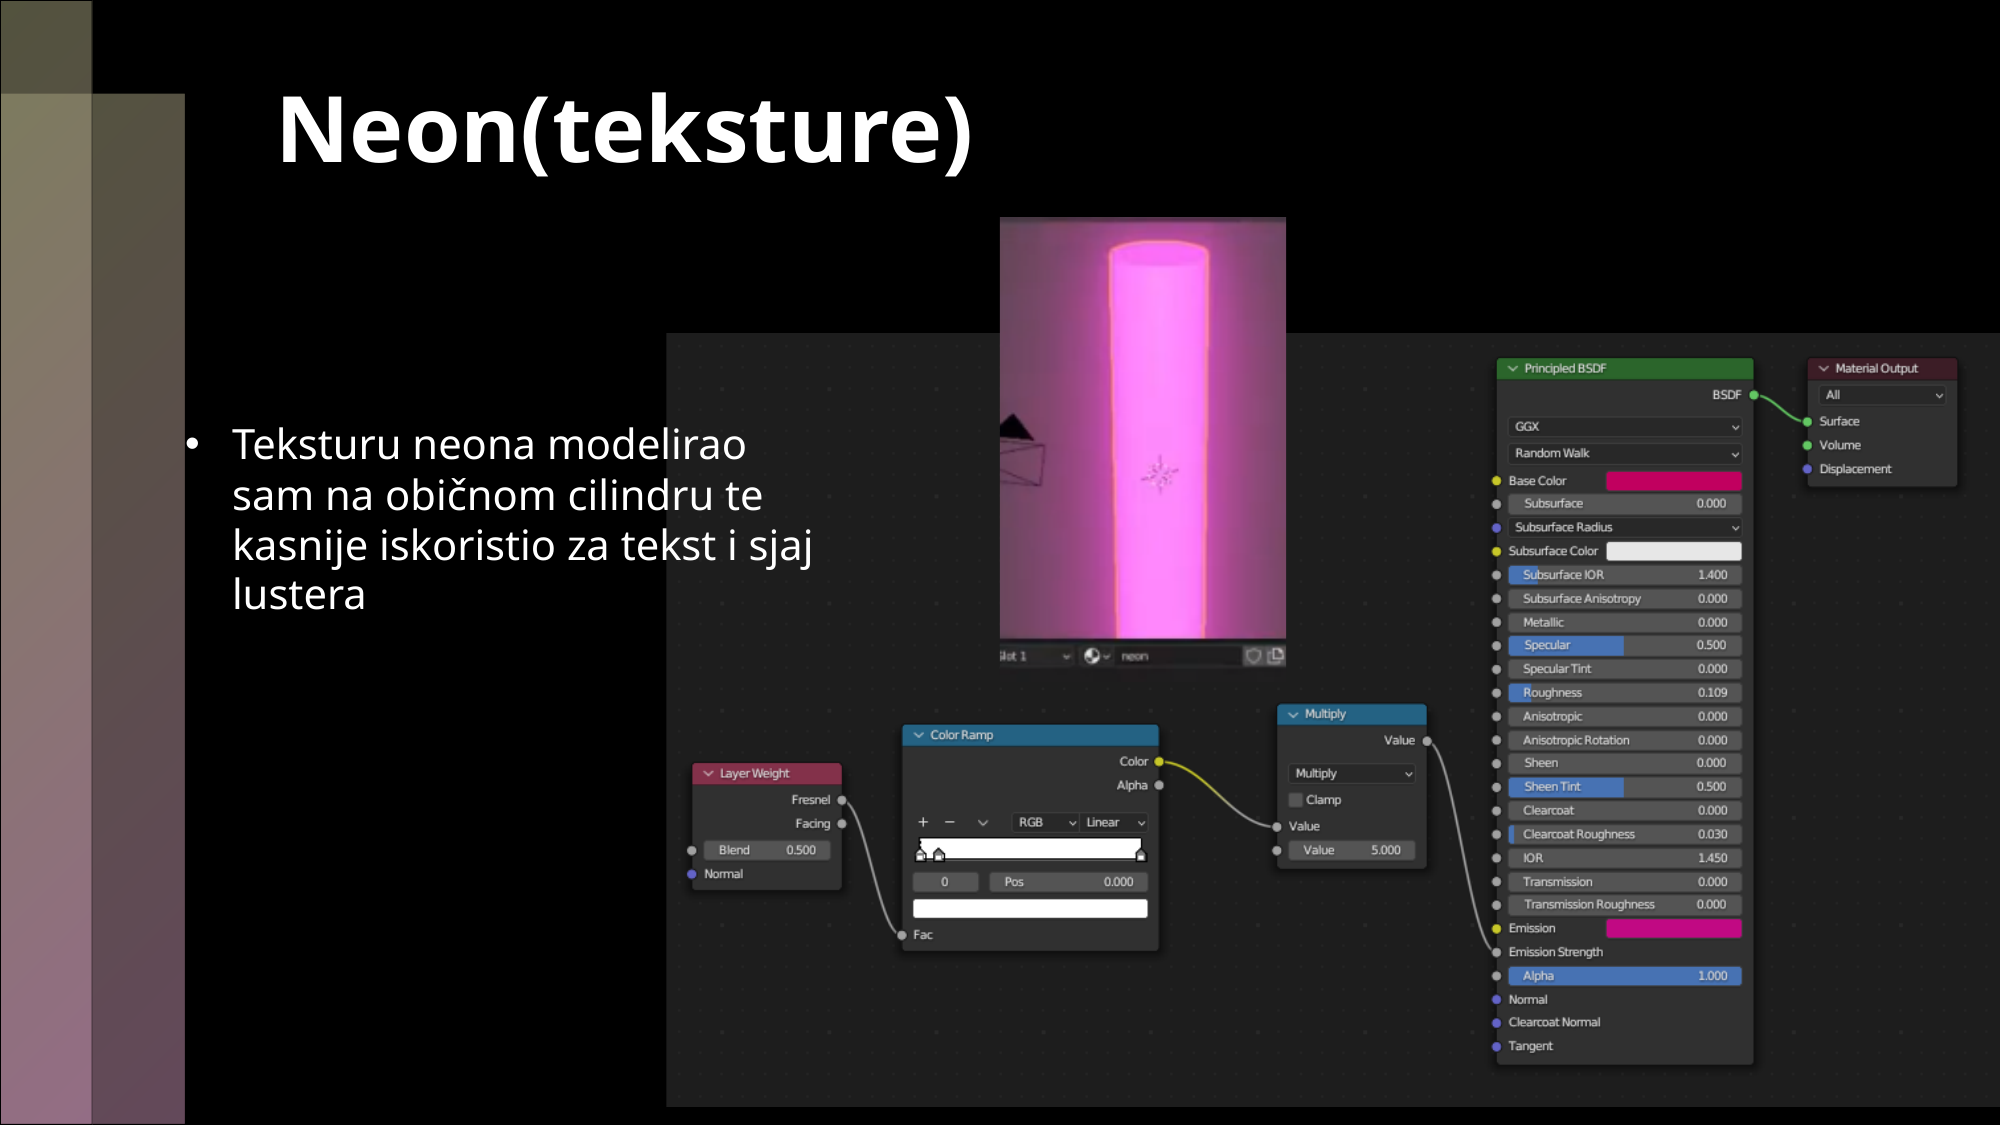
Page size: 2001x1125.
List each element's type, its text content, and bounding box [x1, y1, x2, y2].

title Neon(teksture) [260, 63, 1817, 318]
picture [666, 217, 2000, 1107]
text_box Teksturu neona modelirao sam na običnom cilindru te kasnije iskoristio za tekst i sjaj lustera [170, 410, 666, 626]
